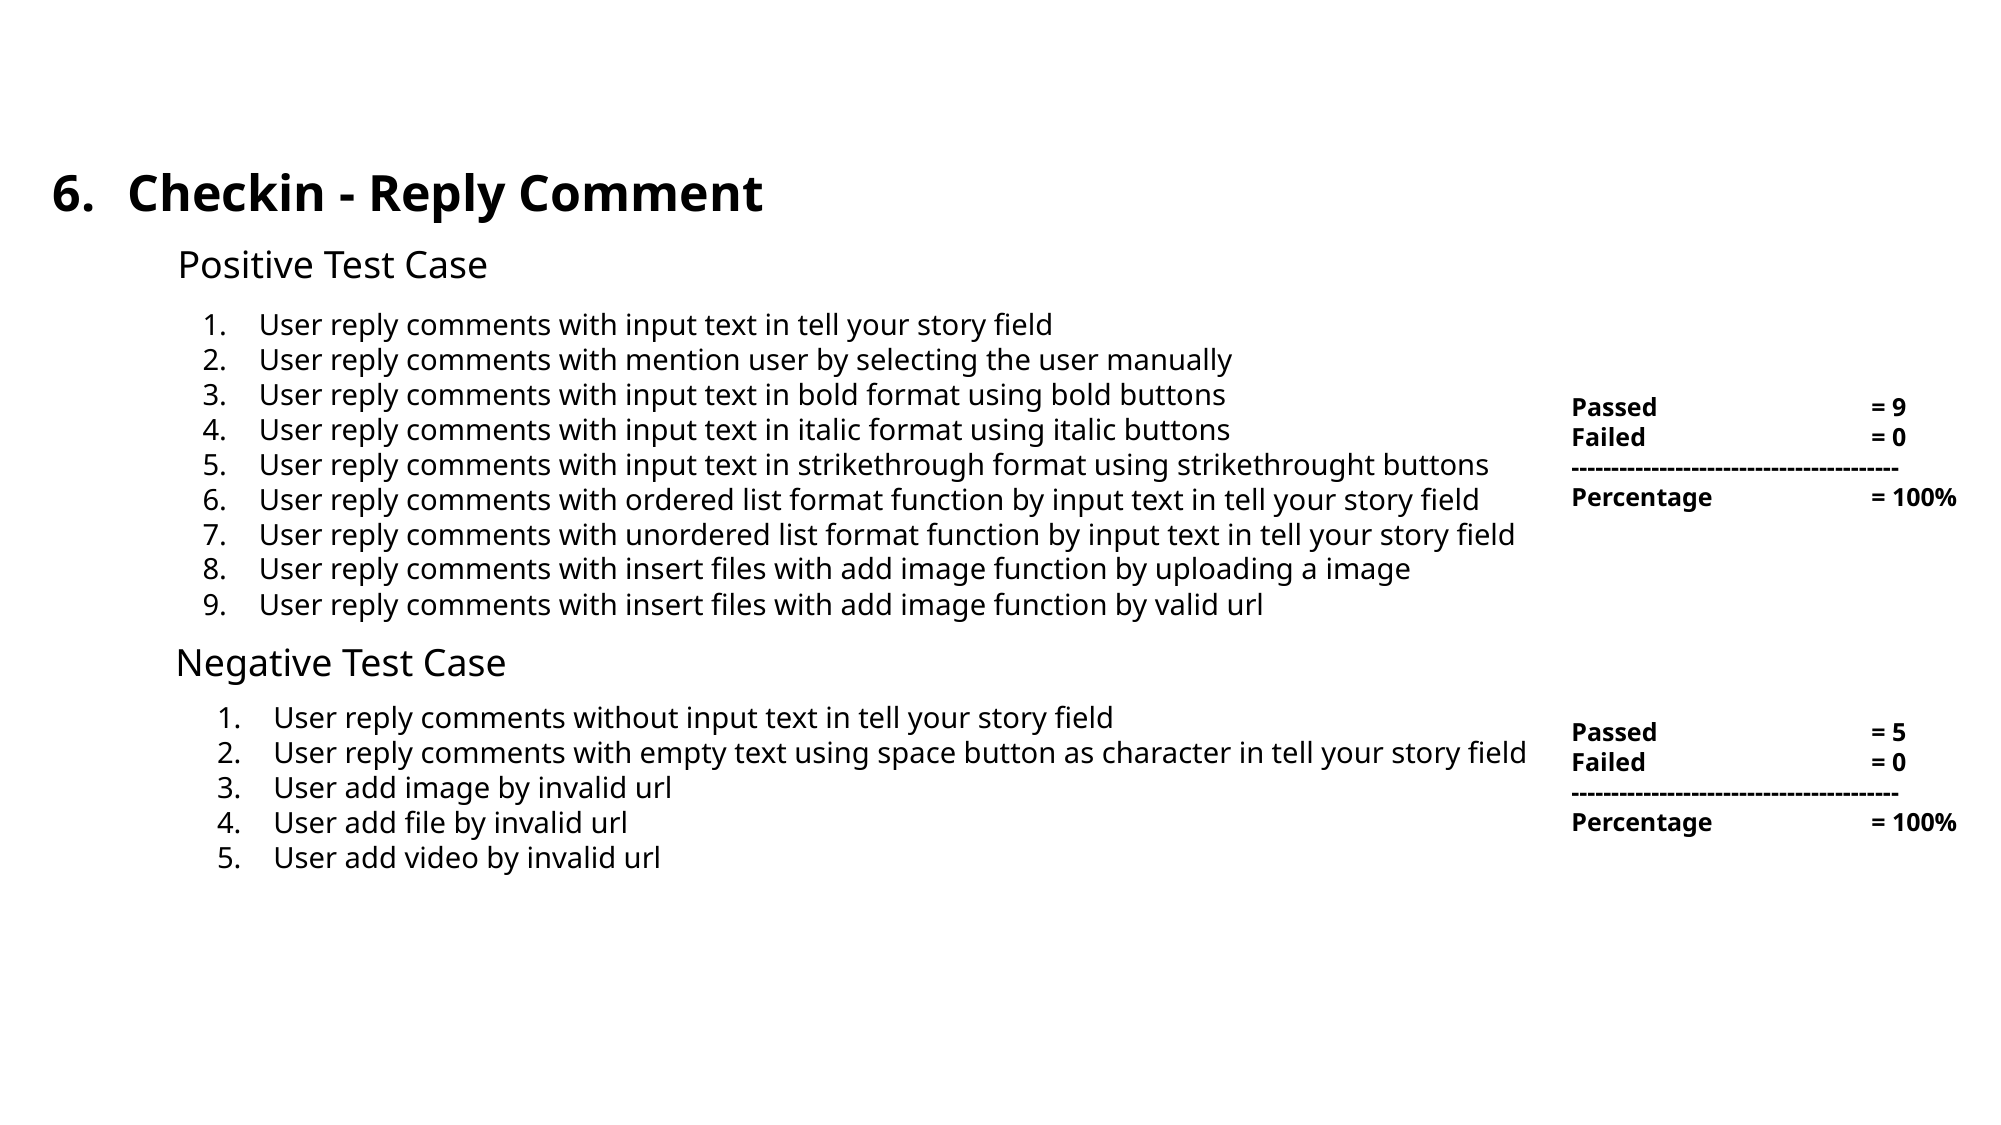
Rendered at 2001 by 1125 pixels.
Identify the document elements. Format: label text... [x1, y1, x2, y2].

text_box Checkin - Reply Comment [37, 153, 779, 229]
text_box Passed = 5 Failed = 0 ----------------------------------------- Percentage = 100% [1556, 709, 1987, 844]
text_box Positive Test Case [162, 233, 504, 294]
text_box Passed = 9 Failed = 0 ----------------------------------------- Percentage = 100% [1556, 383, 1987, 519]
text_box Negative Test Case [160, 631, 522, 692]
text_box User reply comments with input text in tell your story field User reply comments with mention user by selecting the user manually User reply comments with input text in bold format using bold buttons User reply comments with input text in italic format using italic buttons User reply comments with input text in strikethrough format using strikethrought buttons User reply comments with ordered list format function by input text in tell your story field User reply comments with unordered list format function by input text in tell your story field User reply comments with insert files with add image function by uploading a image User reply comments with insert files with add image function by valid url [187, 298, 1532, 629]
text_box User reply comments without input text in tell your story field User reply comments with empty text using space button as character in tell your story field User add image by invalid url User add file by invalid url User add video by invalid url [202, 691, 1544, 882]
